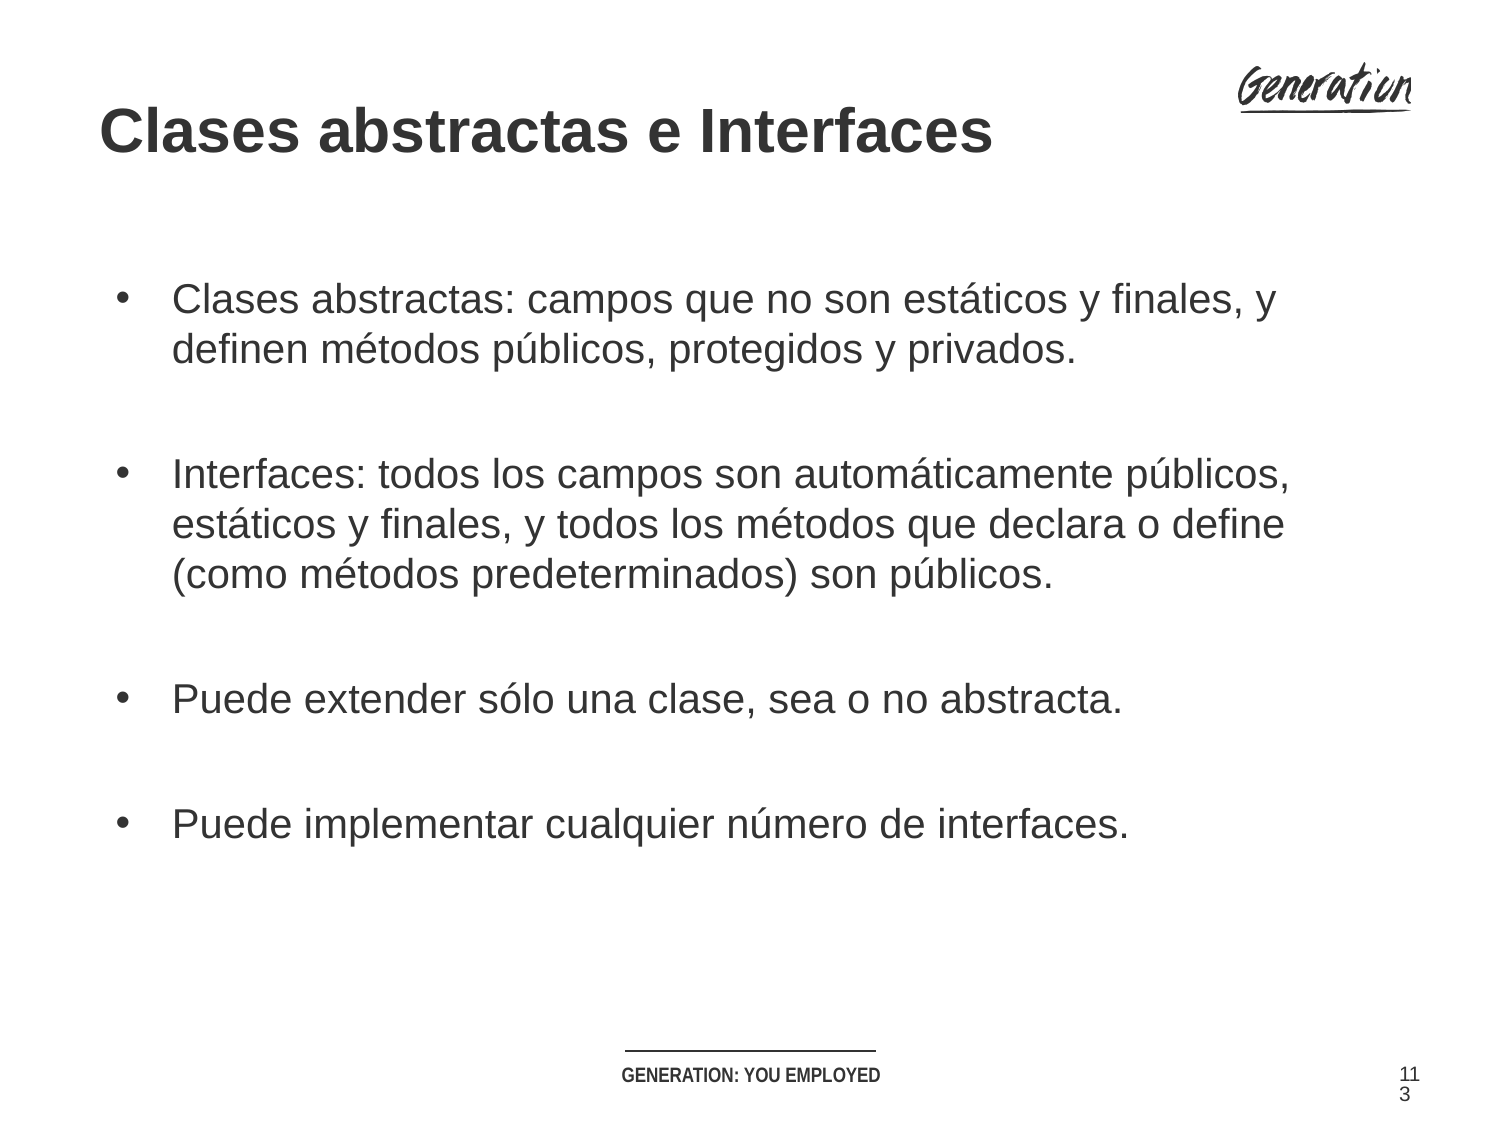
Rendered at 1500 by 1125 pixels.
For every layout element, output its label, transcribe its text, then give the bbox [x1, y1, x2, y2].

title Clases abstractas e Interfaces [99, 82, 1413, 174]
picture [1238, 62, 1411, 82]
list Clases abstractas: campos que no son estáticos y finales, y definen métodos públicos, protegidos y privados. Interfaces: todos los campos son automáticamente públicos, estáticos y finales, y todos los métodos que declara o define (como métodos predeterminados) son públicos. Puede extender sólo una clase, sea o no abstracta. Puede implementar cualquier número de interfaces. [115, 271, 1396, 852]
